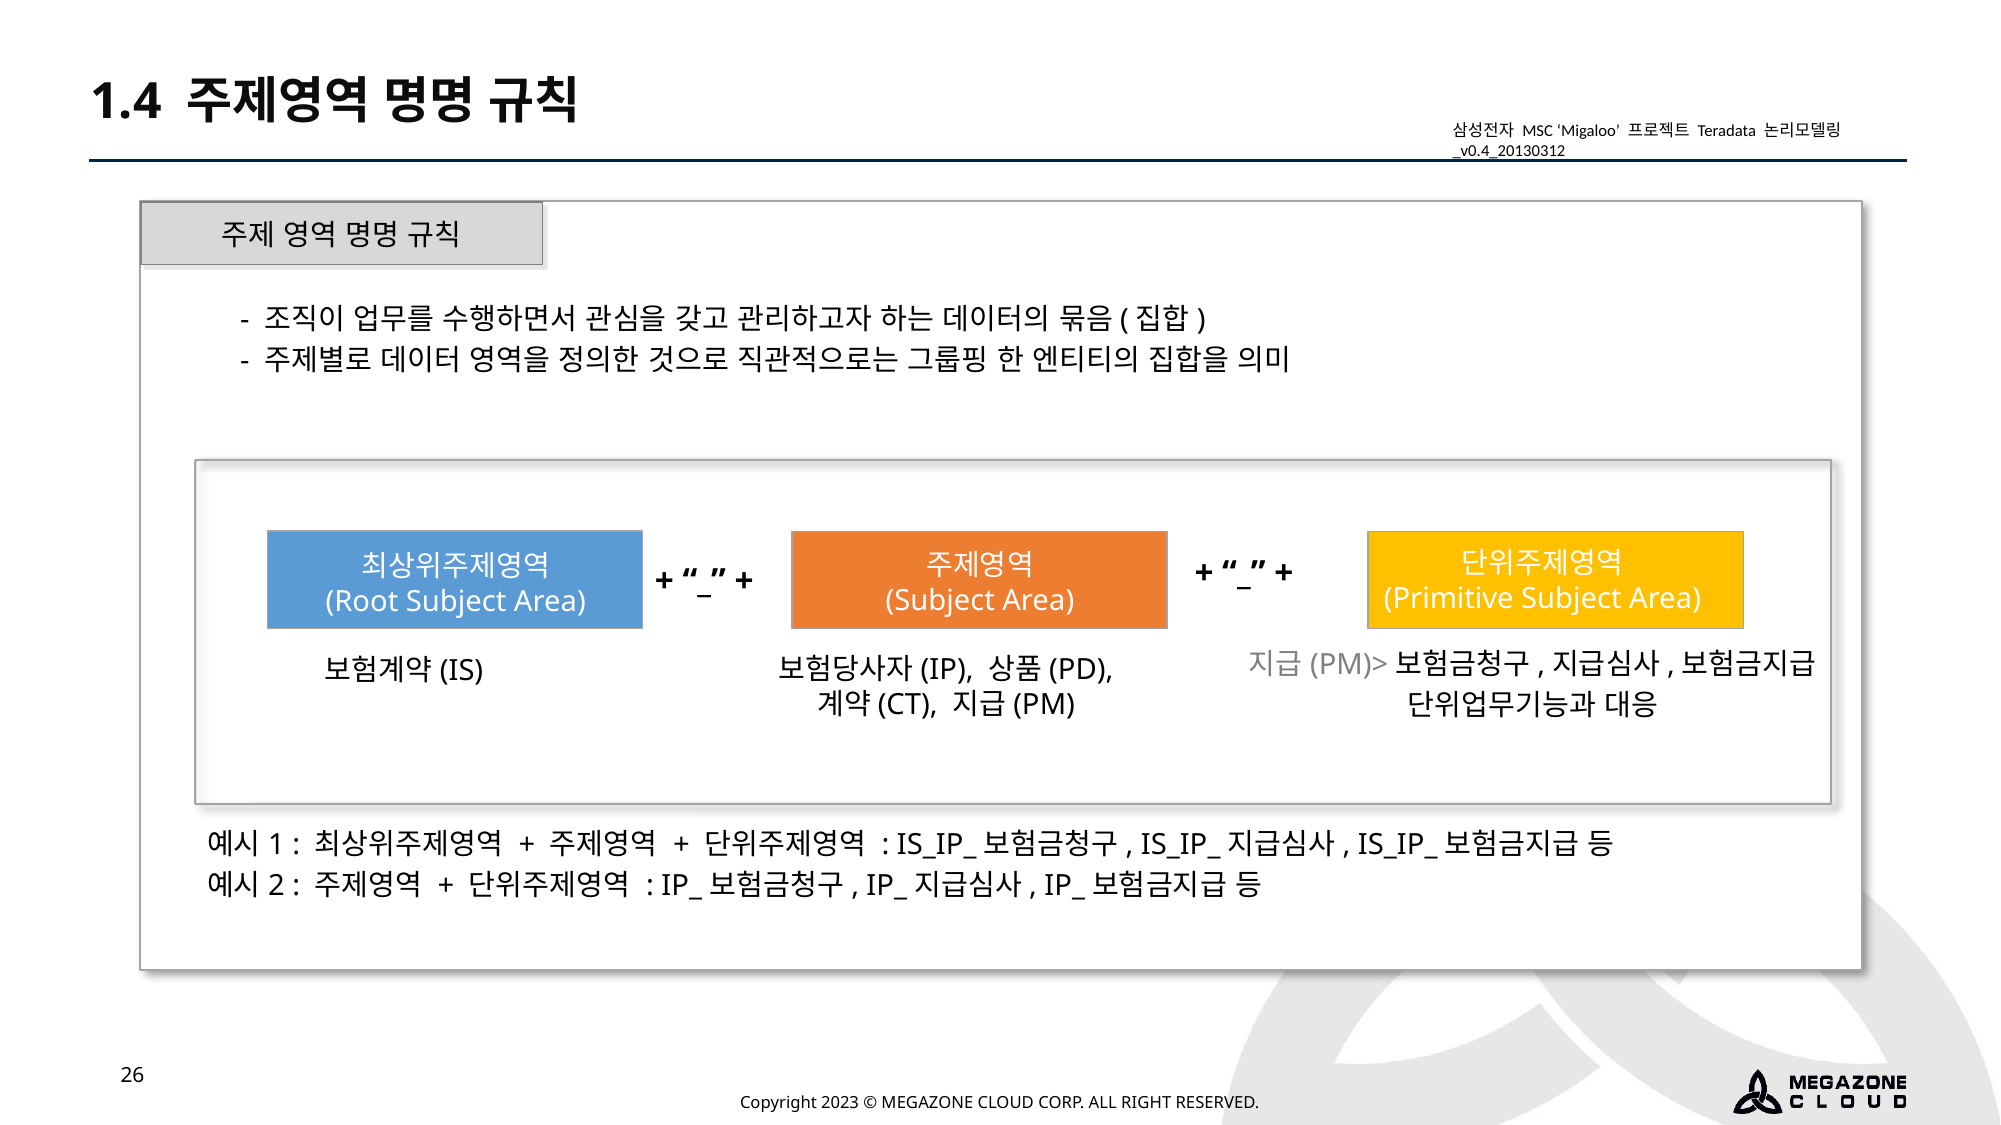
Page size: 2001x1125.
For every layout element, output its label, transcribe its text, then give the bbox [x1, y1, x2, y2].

text_box 보험계약(IS) [265, 639, 543, 703]
text_box [140, 201, 1863, 970]
text_box 주제 영역 명명 규칙 [140, 202, 543, 265]
text_box 예시1 : 최상위주제영역 + 주제영역 + 단위주제영역 : IS_IP_보험금청구, IS_IP_지급심사, IS_IP_보험금지급 등 예시2 : 주제영역 + 단위주제영역 : IP_보험금청구, IP_지급심사, IP_보험금지급 등 [195, 813, 1650, 907]
text_box [195, 459, 1832, 805]
text_box 삼성전자 MSC ‘Migaloo’ 프로젝트 Teradata 논리모델링_v0.4_20130312 [1437, 111, 1919, 167]
text_box [267, 531, 643, 629]
text_box - 조직이 업무를 수행하면서 관심을 갖고 관리하고자 하는 데이터의 묶음(집합) - 주제별로 데이터 영역을 정의한 것으로 직관적으로는 그룹핑 한 엔티티의 집합을 의미 [228, 288, 1704, 387]
picture [0, 0, 2001, 1125]
list 1.4 주제영역 명명 규칙 [90, 72, 1908, 133]
text_box + “_” + [640, 551, 834, 607]
text_box 최상위주제영역 (Root Subject Area) [271, 539, 641, 625]
